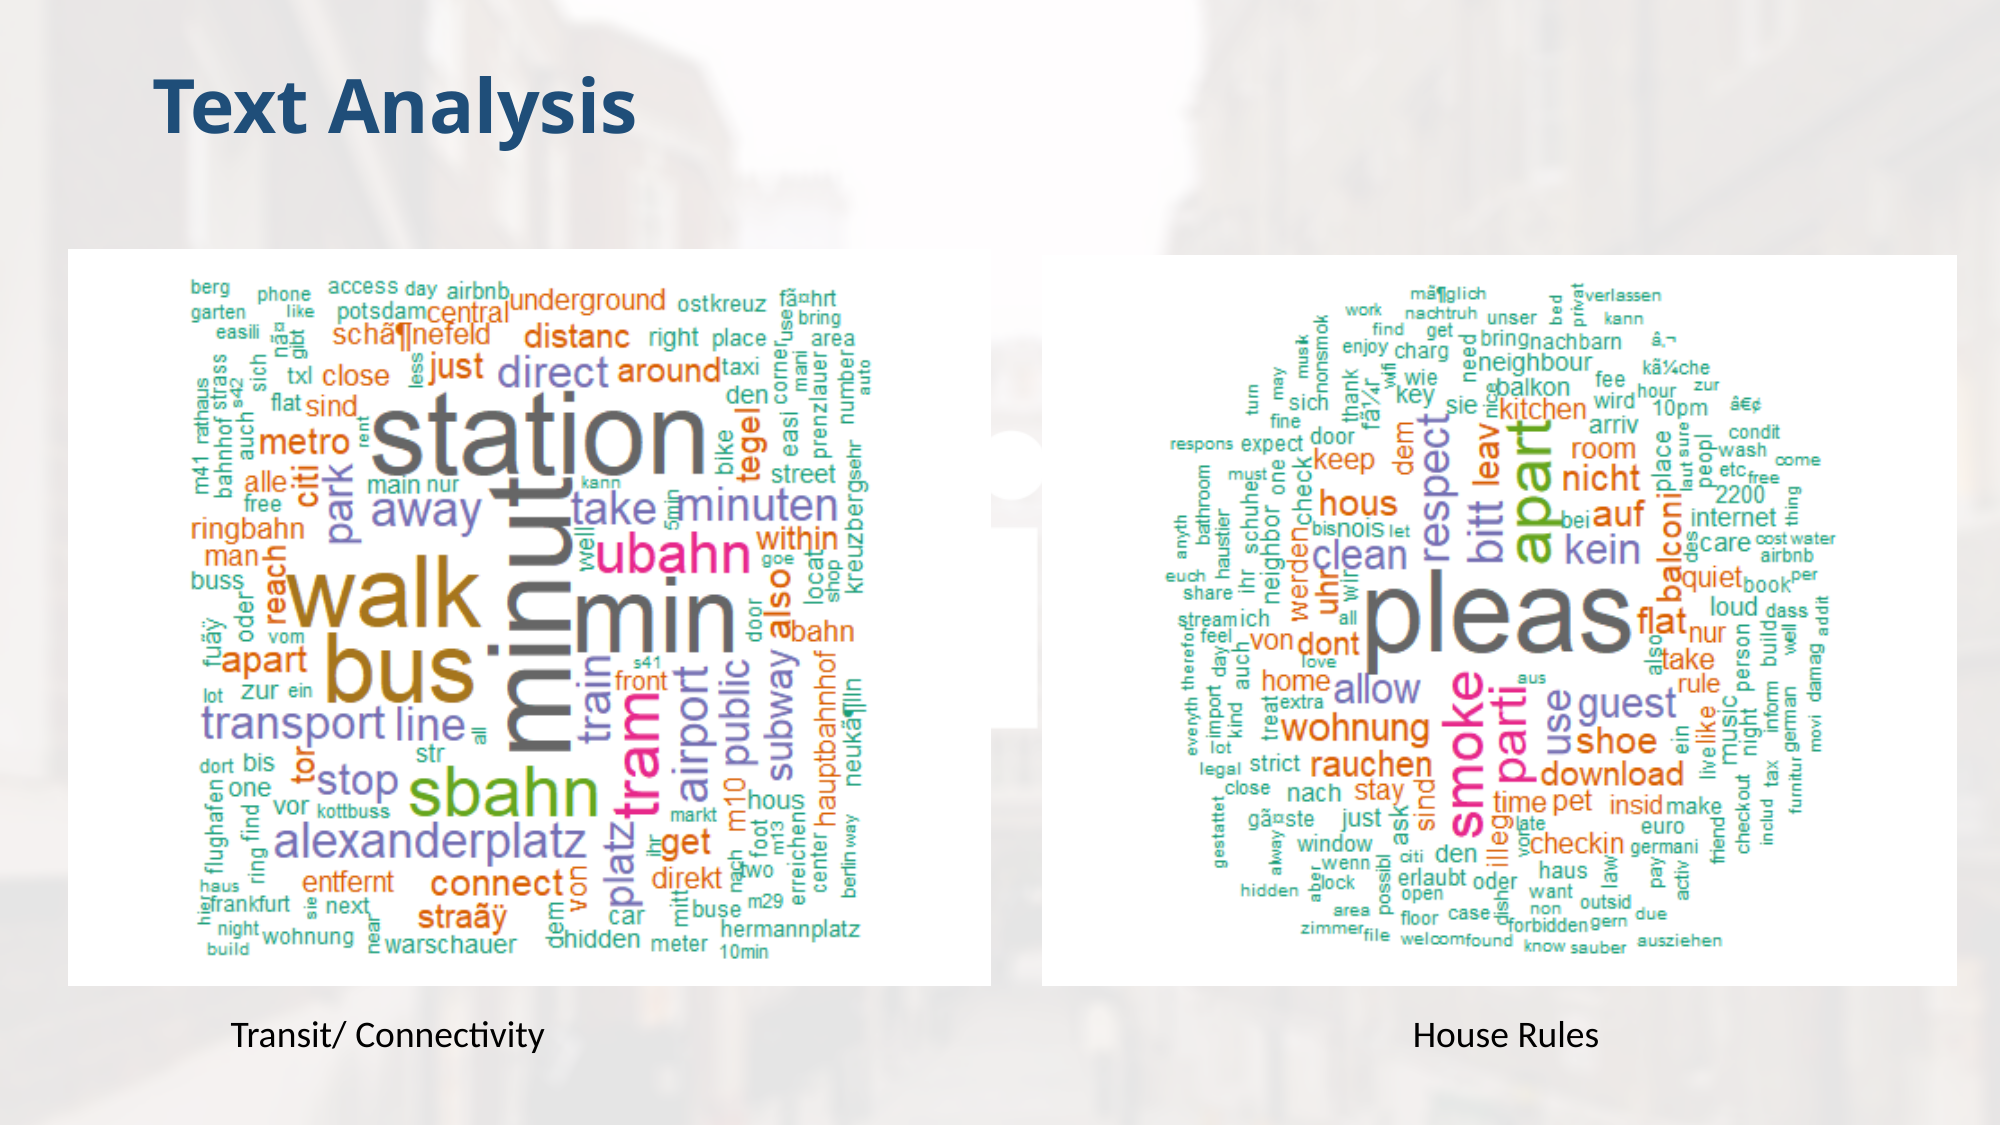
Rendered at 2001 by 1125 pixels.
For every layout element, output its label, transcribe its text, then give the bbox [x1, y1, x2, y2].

picture [1042, 255, 1957, 986]
text_box Text Analysis [137, 61, 1863, 207]
text_box Transit/ Connectivity [215, 1002, 561, 1063]
text_box House Rules [1398, 1002, 1615, 1063]
picture [68, 249, 991, 986]
